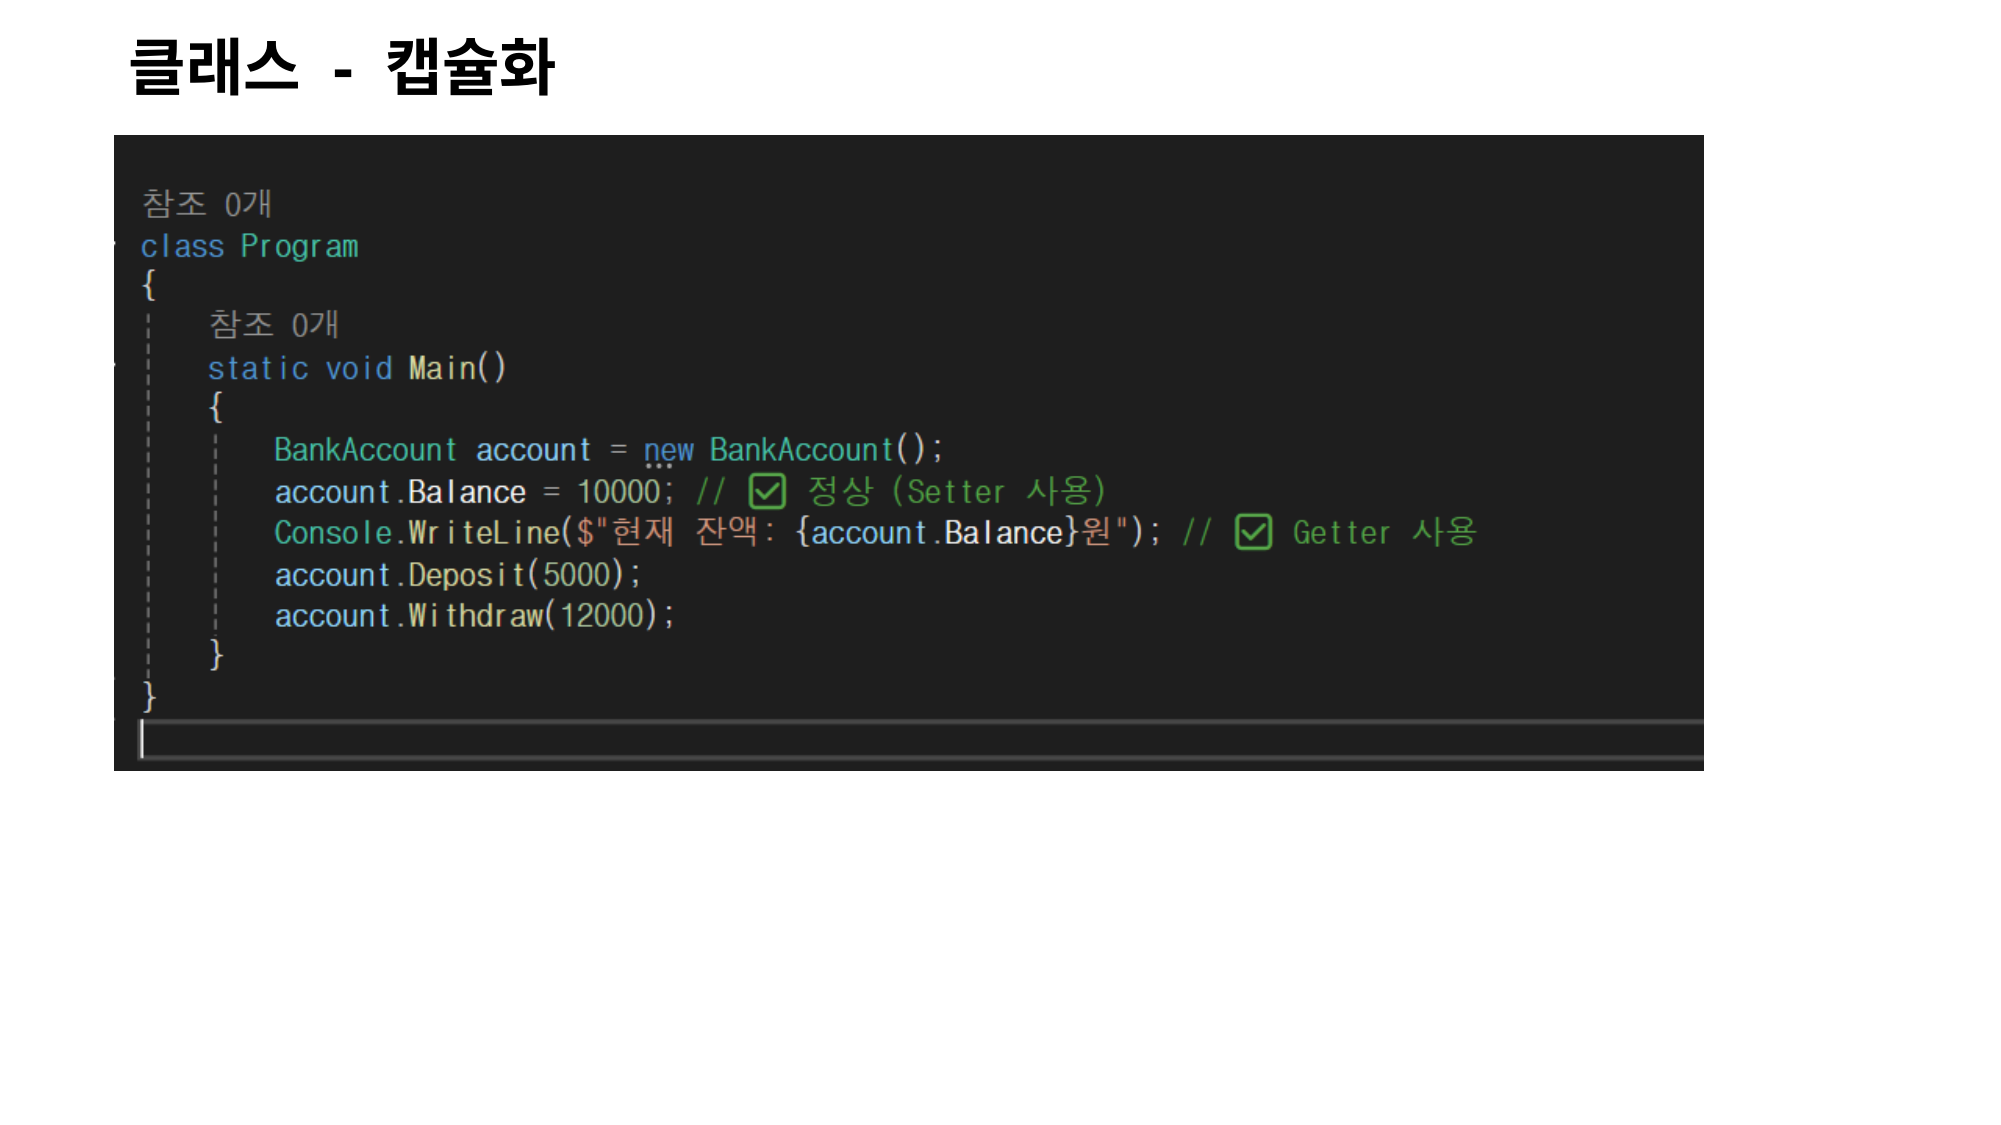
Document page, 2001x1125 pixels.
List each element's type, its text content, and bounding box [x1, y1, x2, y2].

picture [113, 135, 1704, 771]
text_box 클래스 - 캡슐화 [114, 20, 786, 111]
